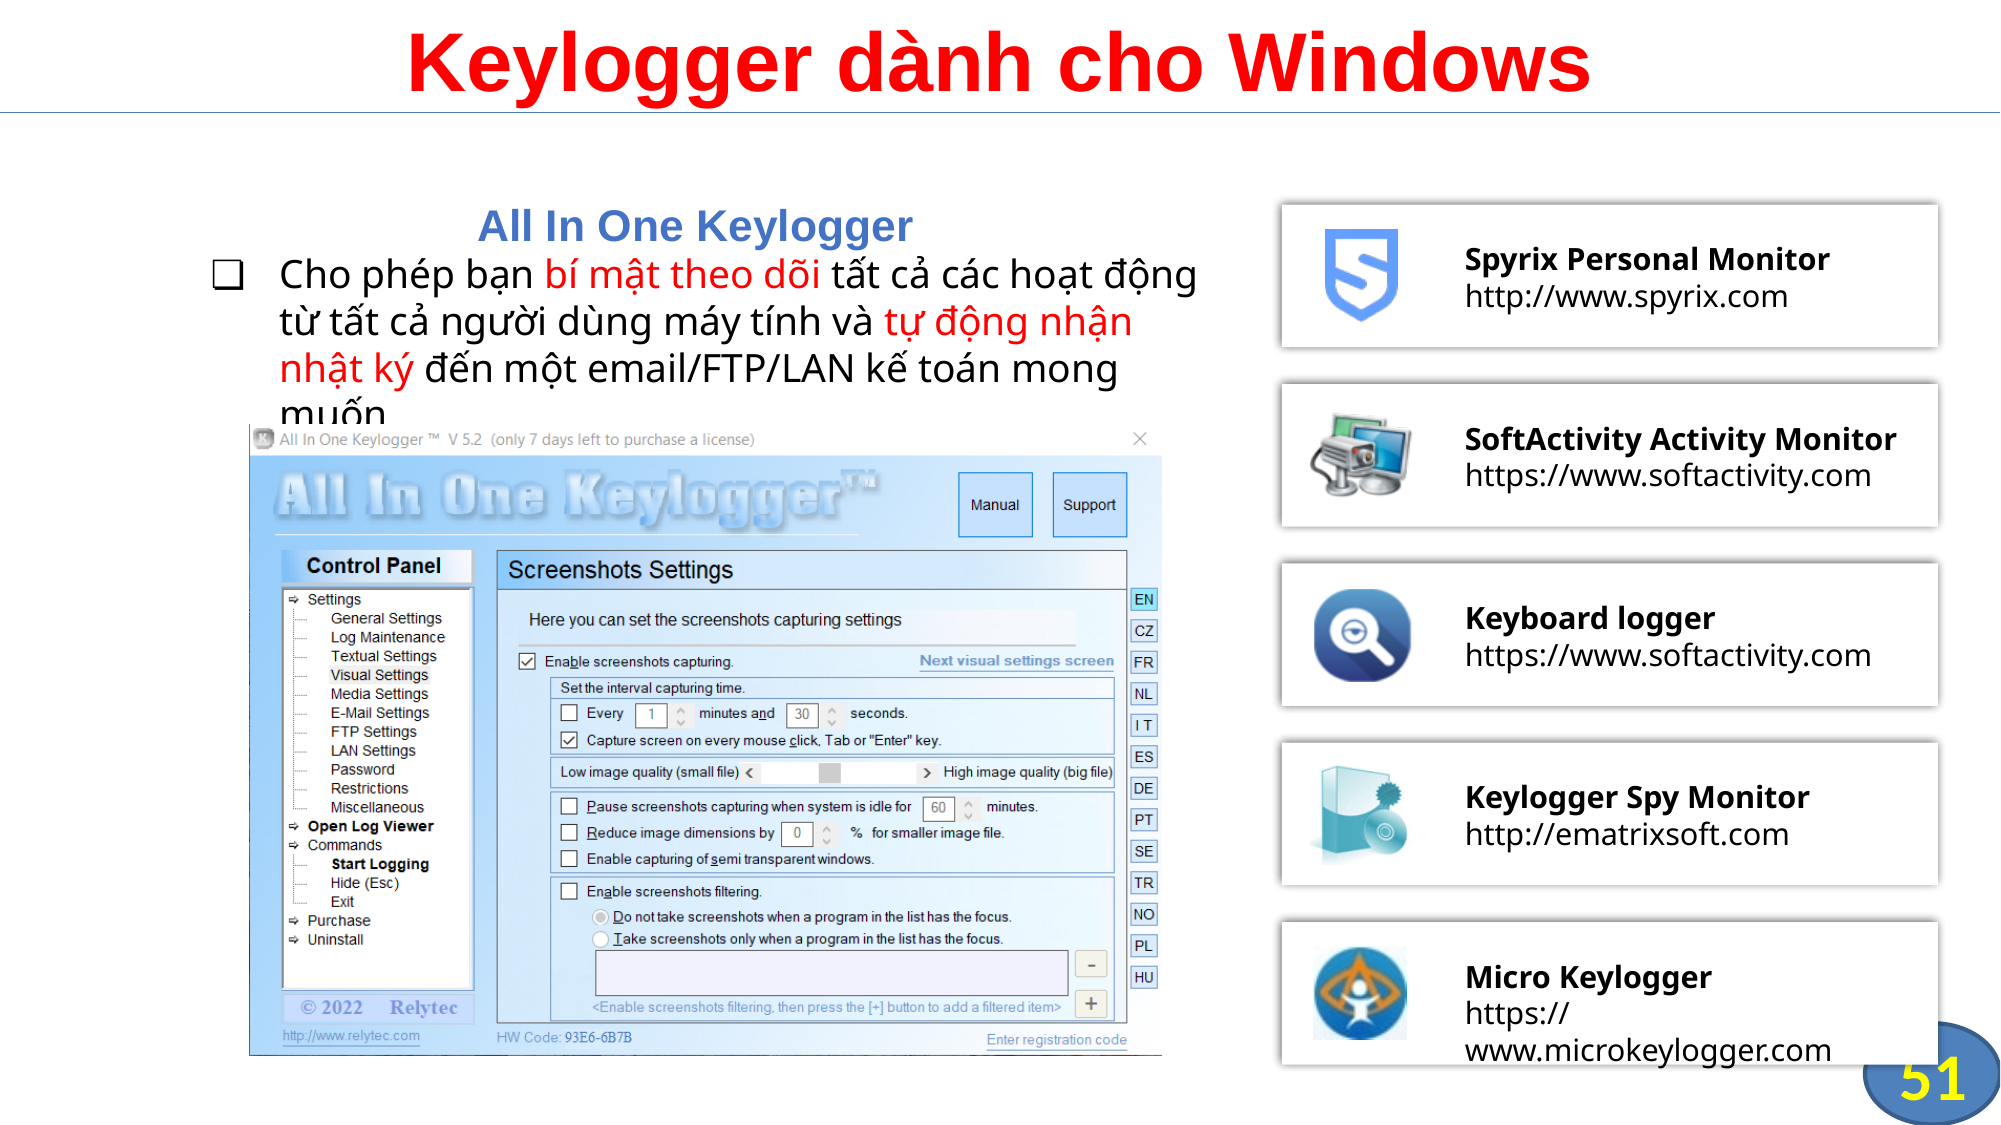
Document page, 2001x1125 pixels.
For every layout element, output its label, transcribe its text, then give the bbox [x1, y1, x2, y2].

title Keylogger dành cho Windows [212, 0, 1788, 117]
text_box All In One Keylogger Cho phép bạn bí mật theo dõi tất cả các hoạt động từ tất cả người dùng máy tính và tự động nhận nhật ký đến một email/FTP/LAN kế toán mong muốn [159, 176, 1232, 457]
slide_number 51 [1866, 1023, 2000, 1125]
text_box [1281, 204, 1939, 1065]
picture [249, 424, 1162, 1056]
